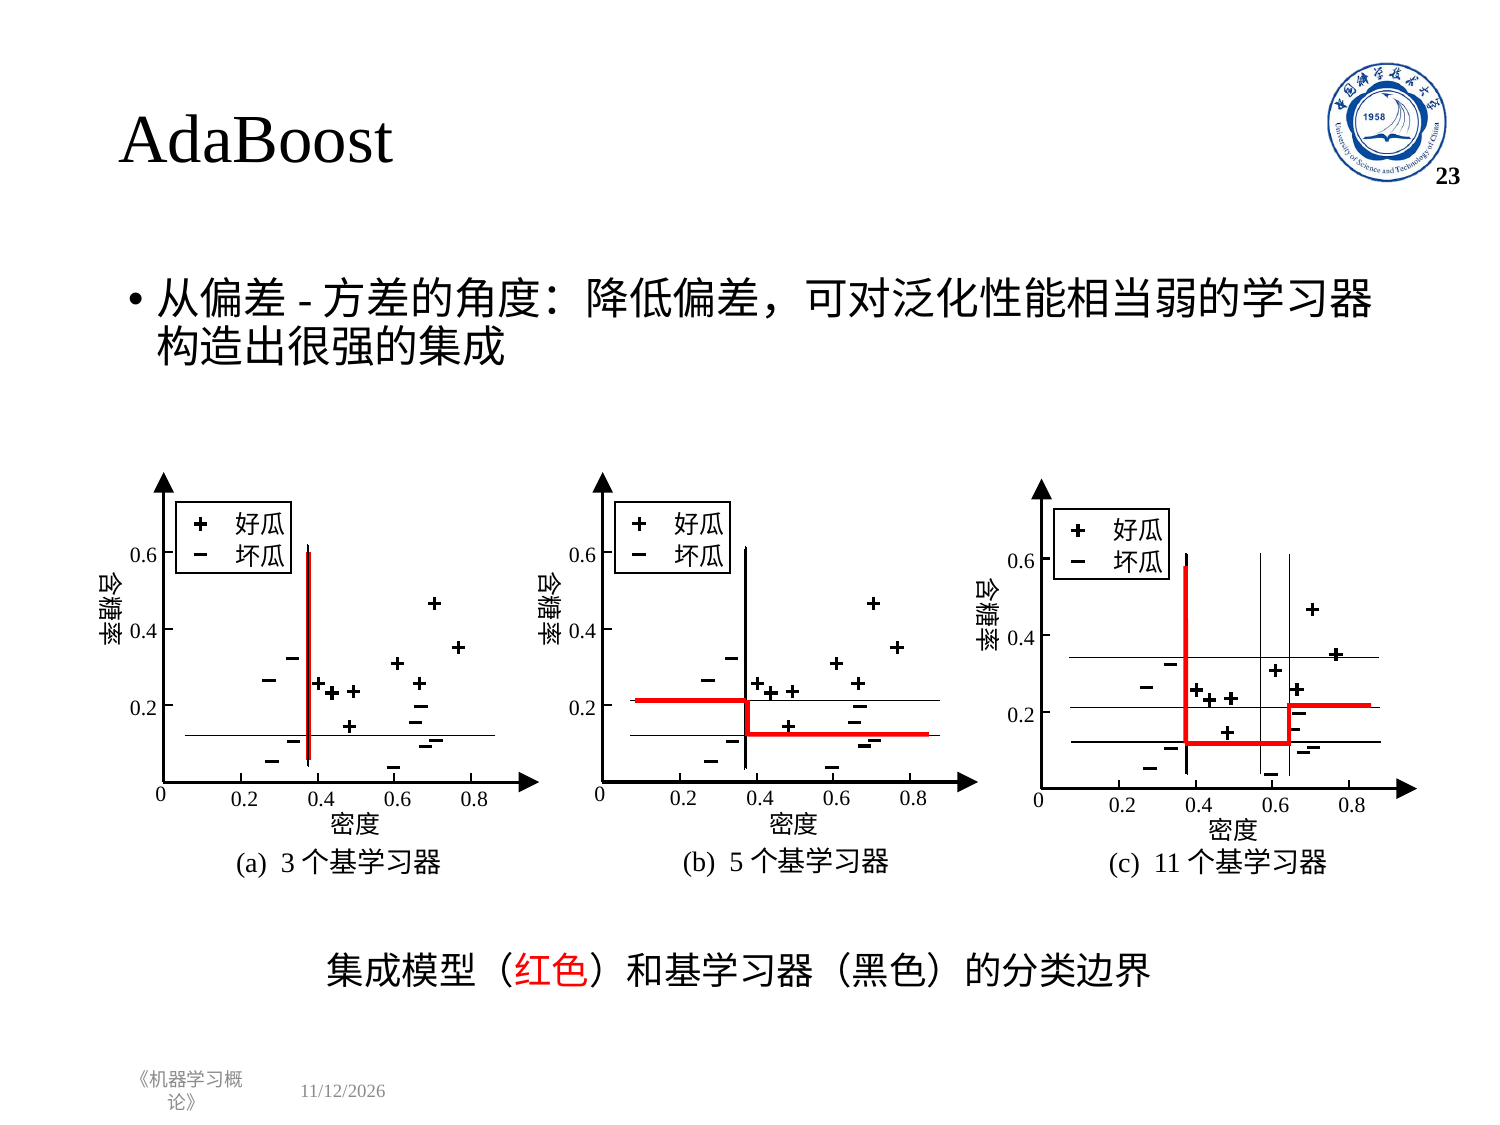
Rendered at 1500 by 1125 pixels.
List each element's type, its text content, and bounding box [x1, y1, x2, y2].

text_box 0.2 [1093, 789, 1152, 825]
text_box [176, 500, 301, 579]
text_box 0.6 [1042, 539, 1051, 581]
text_box 密度 [754, 800, 784, 835]
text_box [1189, 683, 1204, 697]
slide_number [285, 1068, 422, 1113]
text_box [428, 596, 442, 610]
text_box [342, 719, 357, 733]
text_box 0.6 [395, 776, 427, 781]
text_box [391, 657, 405, 671]
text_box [786, 719, 796, 733]
text_box 0.6 [164, 532, 173, 574]
text_box 0.2 [681, 776, 713, 781]
text_box 0.2 [655, 783, 713, 818]
text_box 含糖率 [511, 556, 573, 648]
text_box 0.4 [341, 783, 350, 800]
text_box 密度 [1193, 807, 1225, 837]
text_box 0.6 [115, 532, 163, 574]
text_box 密度 [786, 800, 835, 835]
text_box 0.4 [1170, 789, 1224, 825]
picture [1397, 59, 1450, 144]
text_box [1220, 726, 1224, 740]
text_box 0.4 [1042, 616, 1051, 658]
text_box 0.2 [164, 686, 173, 728]
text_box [750, 676, 765, 691]
text_box 0.8 [884, 776, 909, 781]
text_box 0.2 [1093, 783, 1118, 788]
text_box 0.2 [242, 776, 274, 781]
text_box 0.6 [1247, 783, 1272, 788]
text_box (a) 3个基学习器 [221, 836, 340, 886]
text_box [1227, 726, 1235, 740]
text_box 0.6 [992, 539, 1041, 581]
text_box 0.6 [834, 776, 866, 781]
slide_number 23 [1372, 144, 1476, 205]
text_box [412, 676, 426, 690]
text_box 含糖率 [950, 562, 1012, 654]
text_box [1203, 693, 1217, 707]
text_box 0.8 [1349, 783, 1381, 788]
text_box 0.6 [808, 776, 833, 781]
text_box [1227, 691, 1238, 706]
text_box 0.2 [992, 692, 1041, 734]
text_box 0.8 [884, 783, 942, 818]
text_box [764, 686, 778, 700]
text_box 0.4 [164, 609, 173, 651]
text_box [346, 685, 360, 699]
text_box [1329, 647, 1343, 662]
text_box 0.4 [1170, 783, 1195, 788]
text_box 0.6 [603, 532, 612, 574]
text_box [890, 641, 904, 655]
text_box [829, 657, 844, 671]
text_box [851, 676, 865, 690]
text_box 0 [579, 771, 621, 813]
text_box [1268, 663, 1283, 678]
text_box 0.6 [808, 783, 866, 818]
text_box 0.8 [471, 776, 504, 781]
text_box 0.4 [553, 609, 602, 651]
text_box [325, 686, 339, 700]
text_box 0.8 [445, 783, 504, 818]
text_box 0.8 [1323, 789, 1381, 825]
text_box 密度 [341, 800, 396, 836]
text_box 0.2 [216, 776, 241, 781]
text_box 0.4 [292, 783, 340, 818]
list 从偏差-方差的角度：降低偏差，可对泛化性能相当弱的学习器构造出很强的集成 [113, 269, 1407, 395]
text_box 0.4 [292, 776, 317, 781]
text_box 集成模型（红色）和基学习器（黑色）的分类边界 [287, 939, 1191, 1000]
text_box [451, 641, 465, 655]
footer 《机器学习概论》 [104, 1068, 270, 1113]
text_box (c) 11个基学习器 [1227, 837, 1343, 886]
text_box 0.2 [553, 686, 602, 728]
text_box 0.6 [369, 776, 394, 781]
text_box 0.4 [757, 776, 784, 781]
text_box 0.2 [1120, 783, 1152, 788]
text_box 密度 [1227, 807, 1273, 837]
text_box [1053, 507, 1179, 585]
text_box 0.6 [1247, 789, 1305, 825]
text_box (b) 5个基学习器 [786, 835, 905, 884]
text_box 0.4 [603, 609, 612, 651]
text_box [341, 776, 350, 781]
text_box 0.6 [369, 783, 427, 818]
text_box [786, 684, 799, 699]
text_box 0.4 [992, 616, 1041, 658]
text_box 0.4 [731, 783, 784, 818]
text_box 0.2 [603, 686, 612, 728]
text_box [615, 500, 740, 579]
text_box (c) 11个基学习器 [1094, 837, 1226, 886]
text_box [1290, 683, 1304, 697]
text_box 0.2 [216, 783, 274, 818]
text_box 0.8 [1323, 783, 1348, 788]
text_box 0.2 [655, 776, 680, 781]
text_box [312, 676, 326, 691]
text_box 0.2 [115, 686, 163, 728]
text_box 0.4 [731, 776, 756, 781]
text_box 0.4 [115, 609, 163, 651]
text_box (b) 5个基学习器 [668, 835, 785, 884]
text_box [867, 596, 881, 610]
text_box (a) 3个基学习器 [341, 836, 457, 886]
text_box 0.6 [553, 532, 602, 574]
text_box 0 [1018, 778, 1060, 820]
text_box 0.8 [910, 776, 942, 781]
text_box 0.2 [1042, 692, 1051, 734]
text_box 含糖率 [72, 556, 134, 648]
text_box 0.8 [445, 776, 470, 781]
text_box 0 [140, 771, 182, 813]
text_box 0.6 [1273, 783, 1305, 788]
text_box 0.4 [1196, 783, 1224, 788]
title AdaBoost [103, 59, 1397, 221]
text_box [1305, 603, 1320, 617]
text_box 0.4 [318, 776, 340, 781]
text_box 密度 [315, 800, 340, 836]
